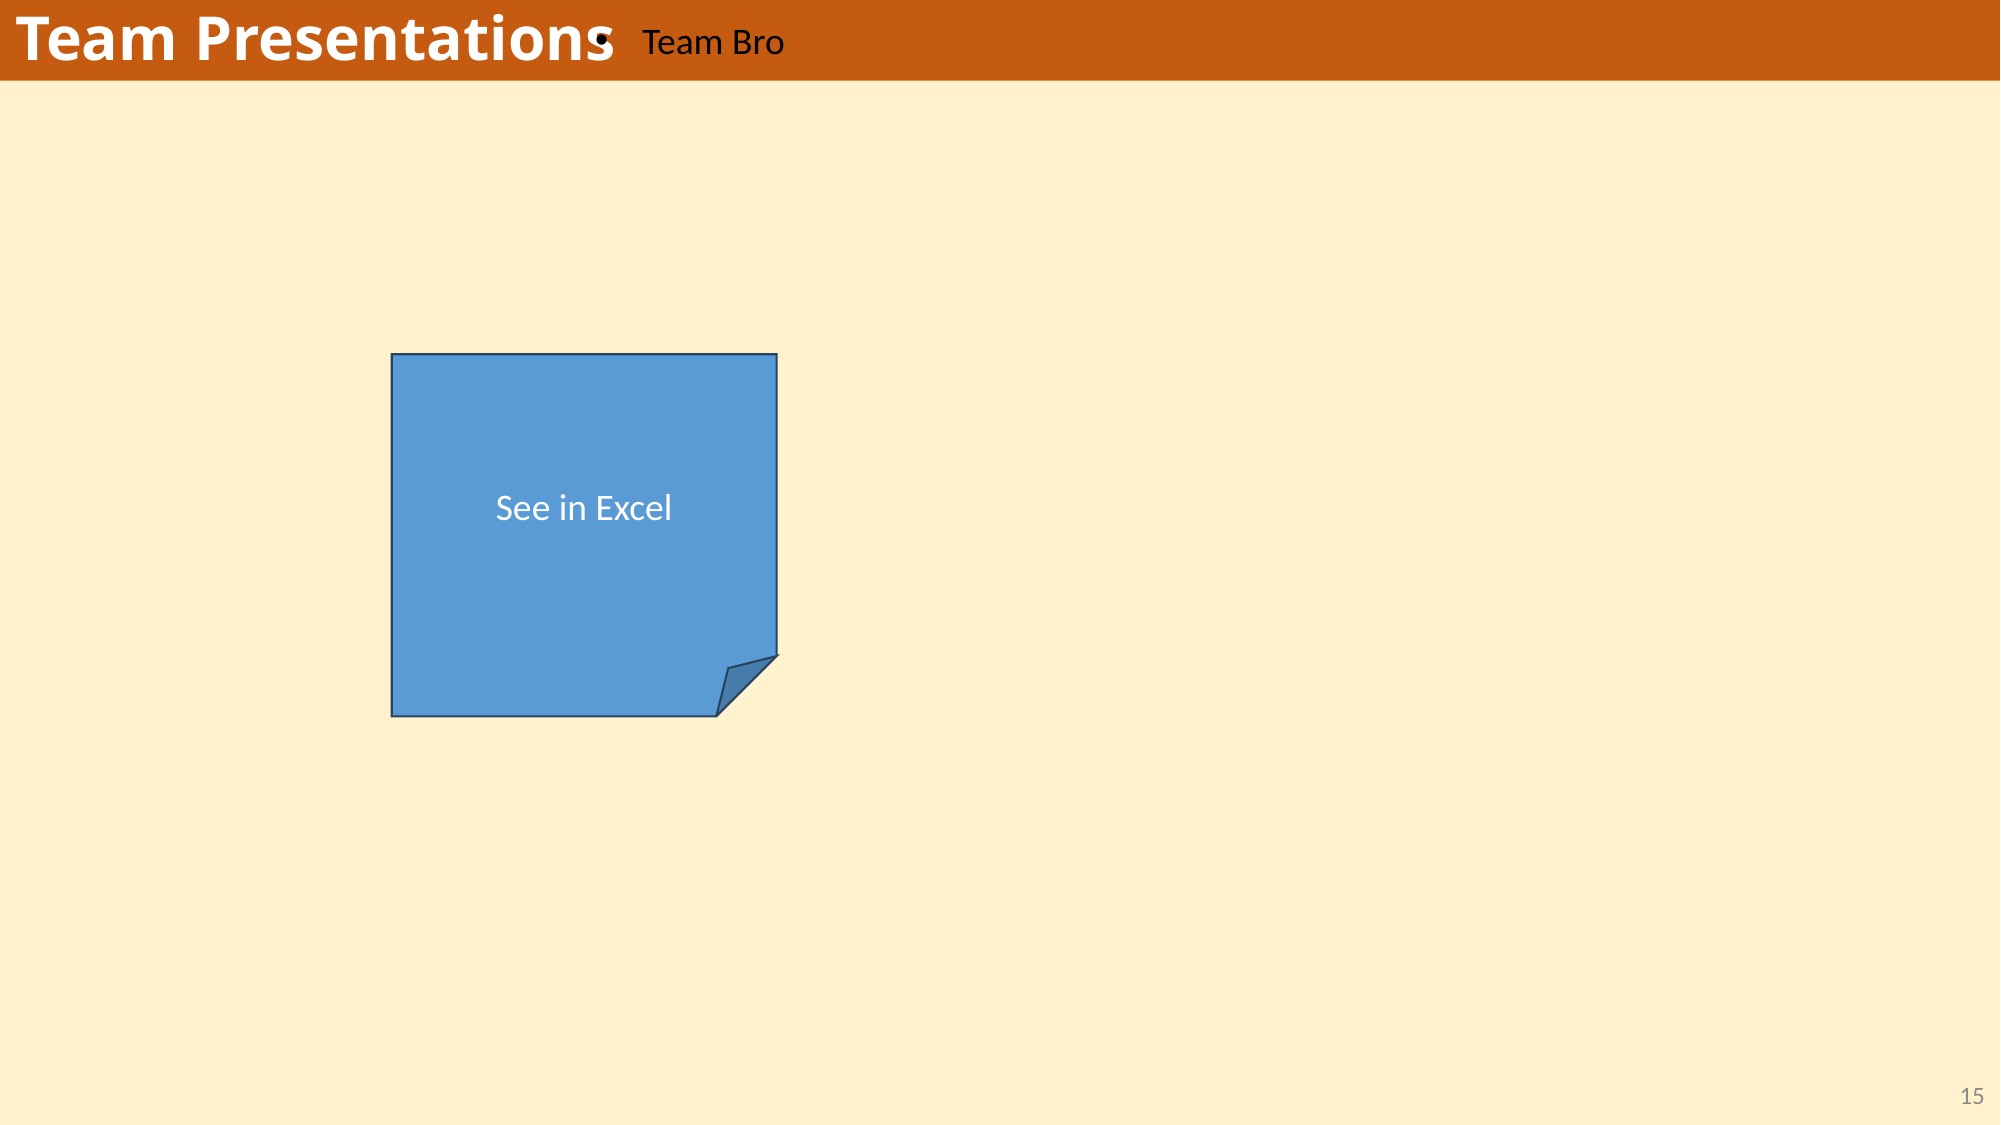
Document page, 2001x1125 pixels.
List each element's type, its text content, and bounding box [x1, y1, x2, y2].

slide_number 15 [1550, 1065, 2000, 1125]
text_box Team Bro [580, 10, 1063, 70]
title Team Presentations [0, 0, 2000, 81]
text_box See in Excel [390, 353, 781, 718]
